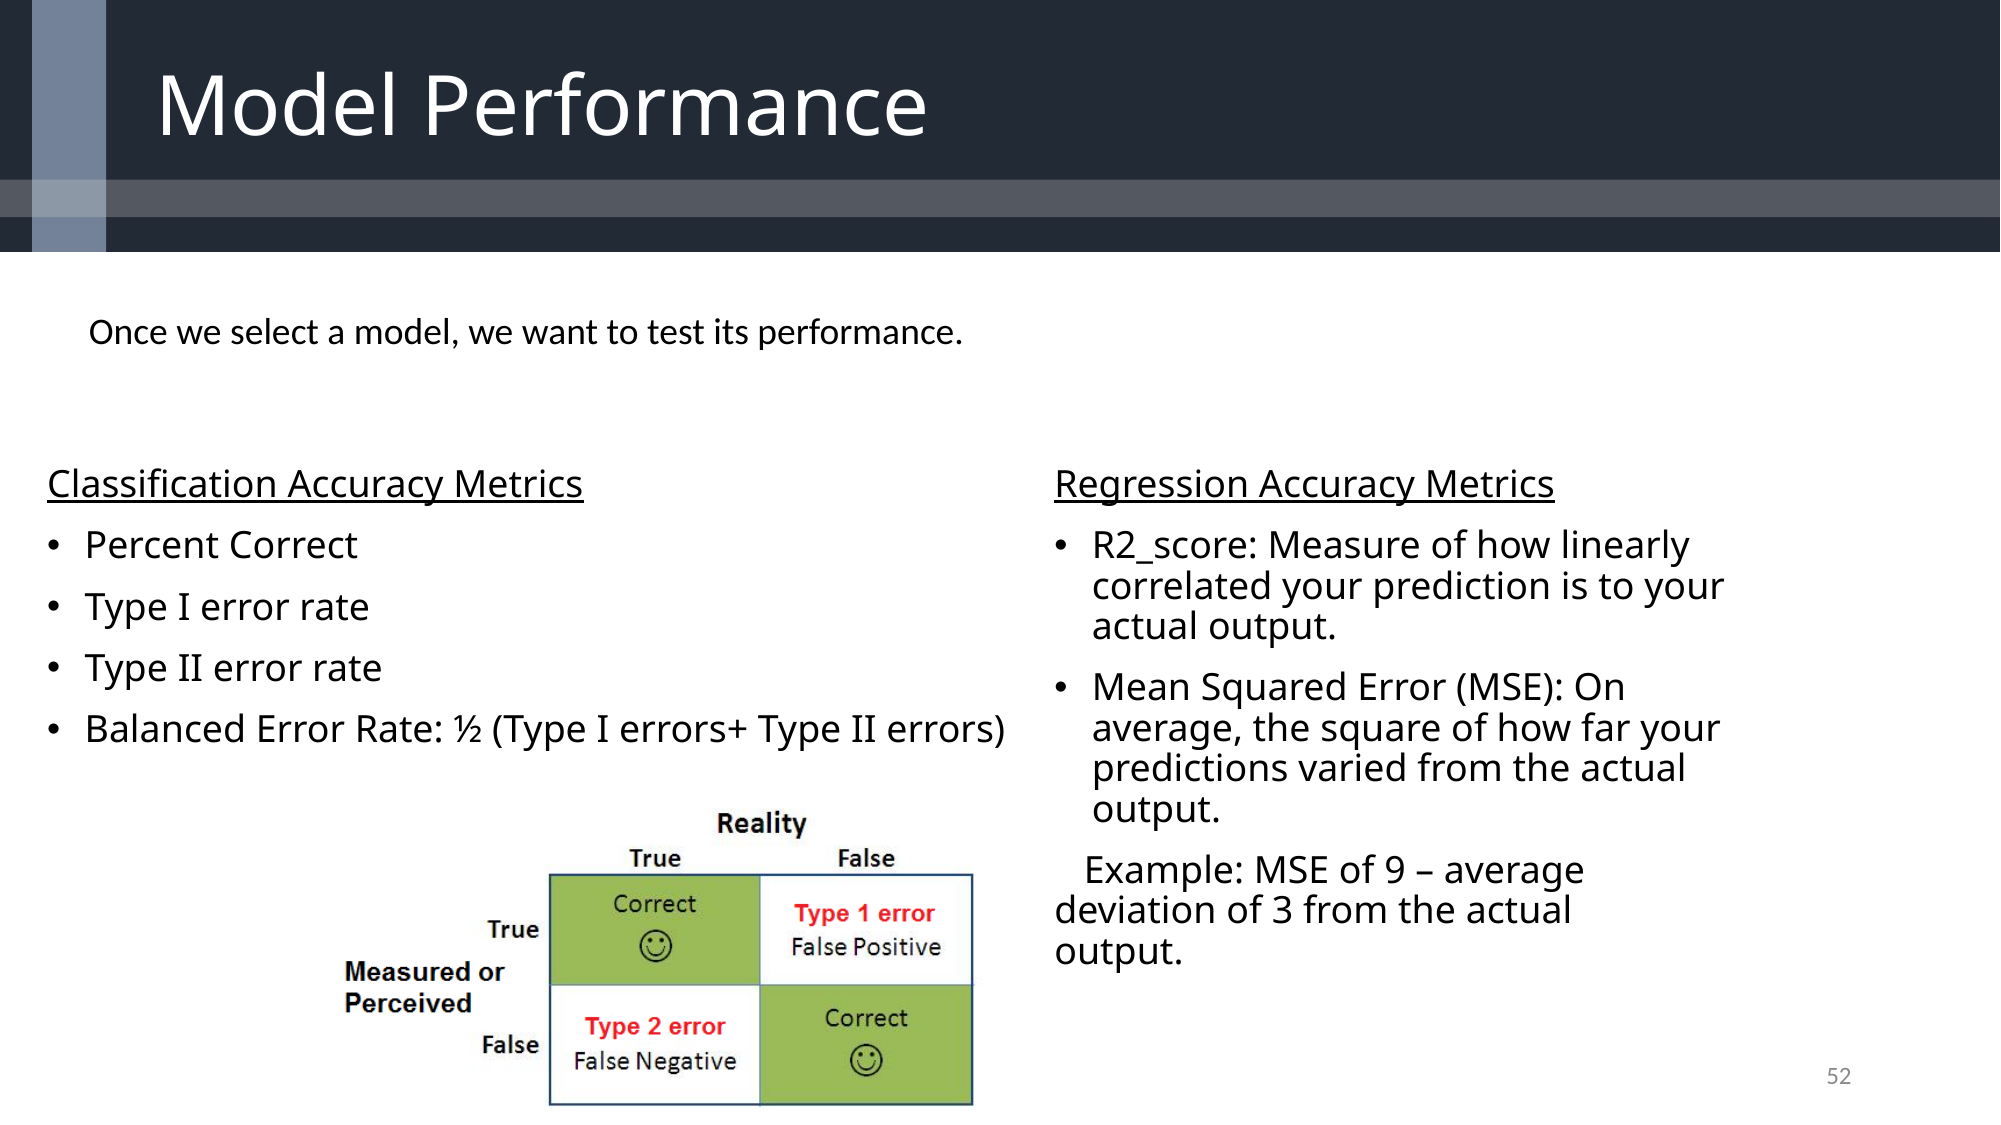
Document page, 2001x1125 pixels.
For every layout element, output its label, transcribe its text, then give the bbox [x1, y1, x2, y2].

text_box Once we select a model, we want to test its performance. [74, 299, 980, 360]
text_box [0, 218, 31, 253]
text_box [107, 0, 2000, 178]
text_box Classification Accuracy Metrics Percent Correct Type I error rate Type II error rate Balanced Error Rate: ½ (Type I errors+ Type II errors) [32, 457, 1095, 946]
title Model Performance [140, 29, 1928, 178]
slide_number 52 [1416, 1044, 1867, 1105]
text_box [31, 0, 107, 178]
text_box [0, 0, 31, 178]
text_box [0, 178, 2000, 218]
list Regression Accuracy Metrics R2_score: Measure of how linearly correlated your prediction is to your actual output. Mean Squared Error (MSE): On average, the square of how far your predictions varied from the actual output. Example: MSE of 9 – average deviation of 3 from the actual output. [1039, 457, 1794, 961]
picture [335, 805, 986, 1115]
text_box [107, 218, 2000, 253]
text_box [31, 218, 107, 253]
